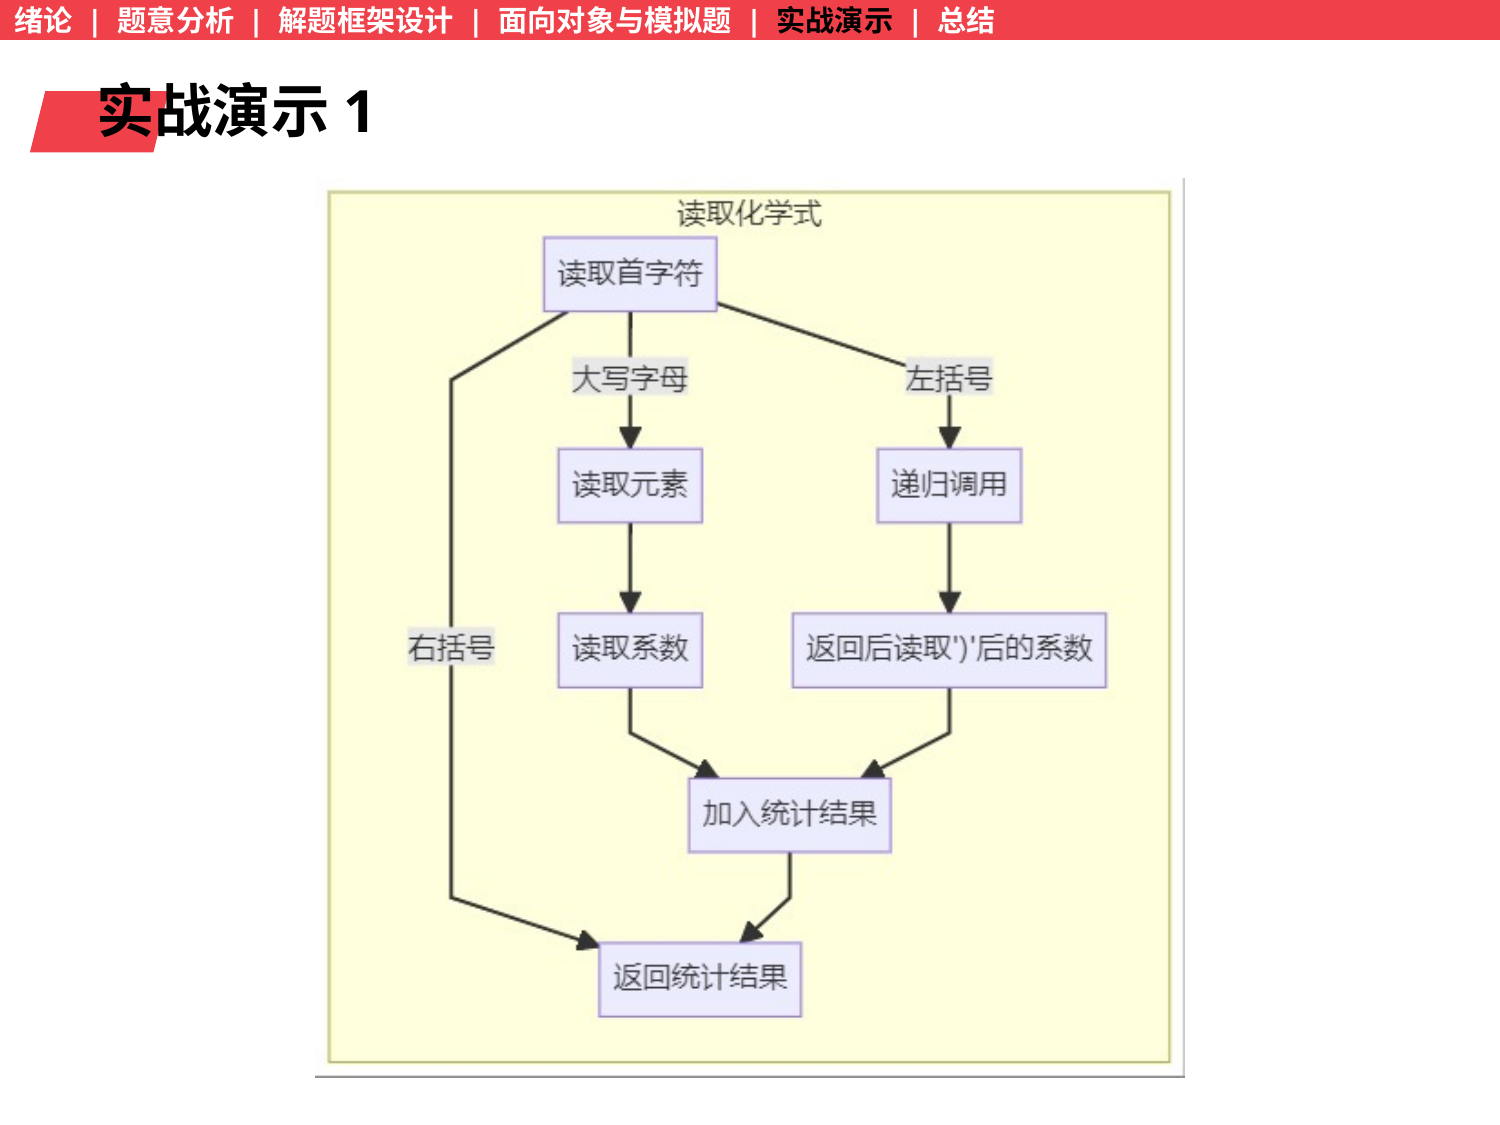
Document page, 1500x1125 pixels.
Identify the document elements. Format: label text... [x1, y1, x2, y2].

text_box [29, 66, 1246, 153]
picture [315, 178, 1185, 1078]
text_box 绪论 | 题意分析 | 解题框架设计 | 面向对象与模拟题 | 实战演示 | 总结 [0, 0, 1500, 41]
slide_number [1059, 1042, 1397, 1103]
